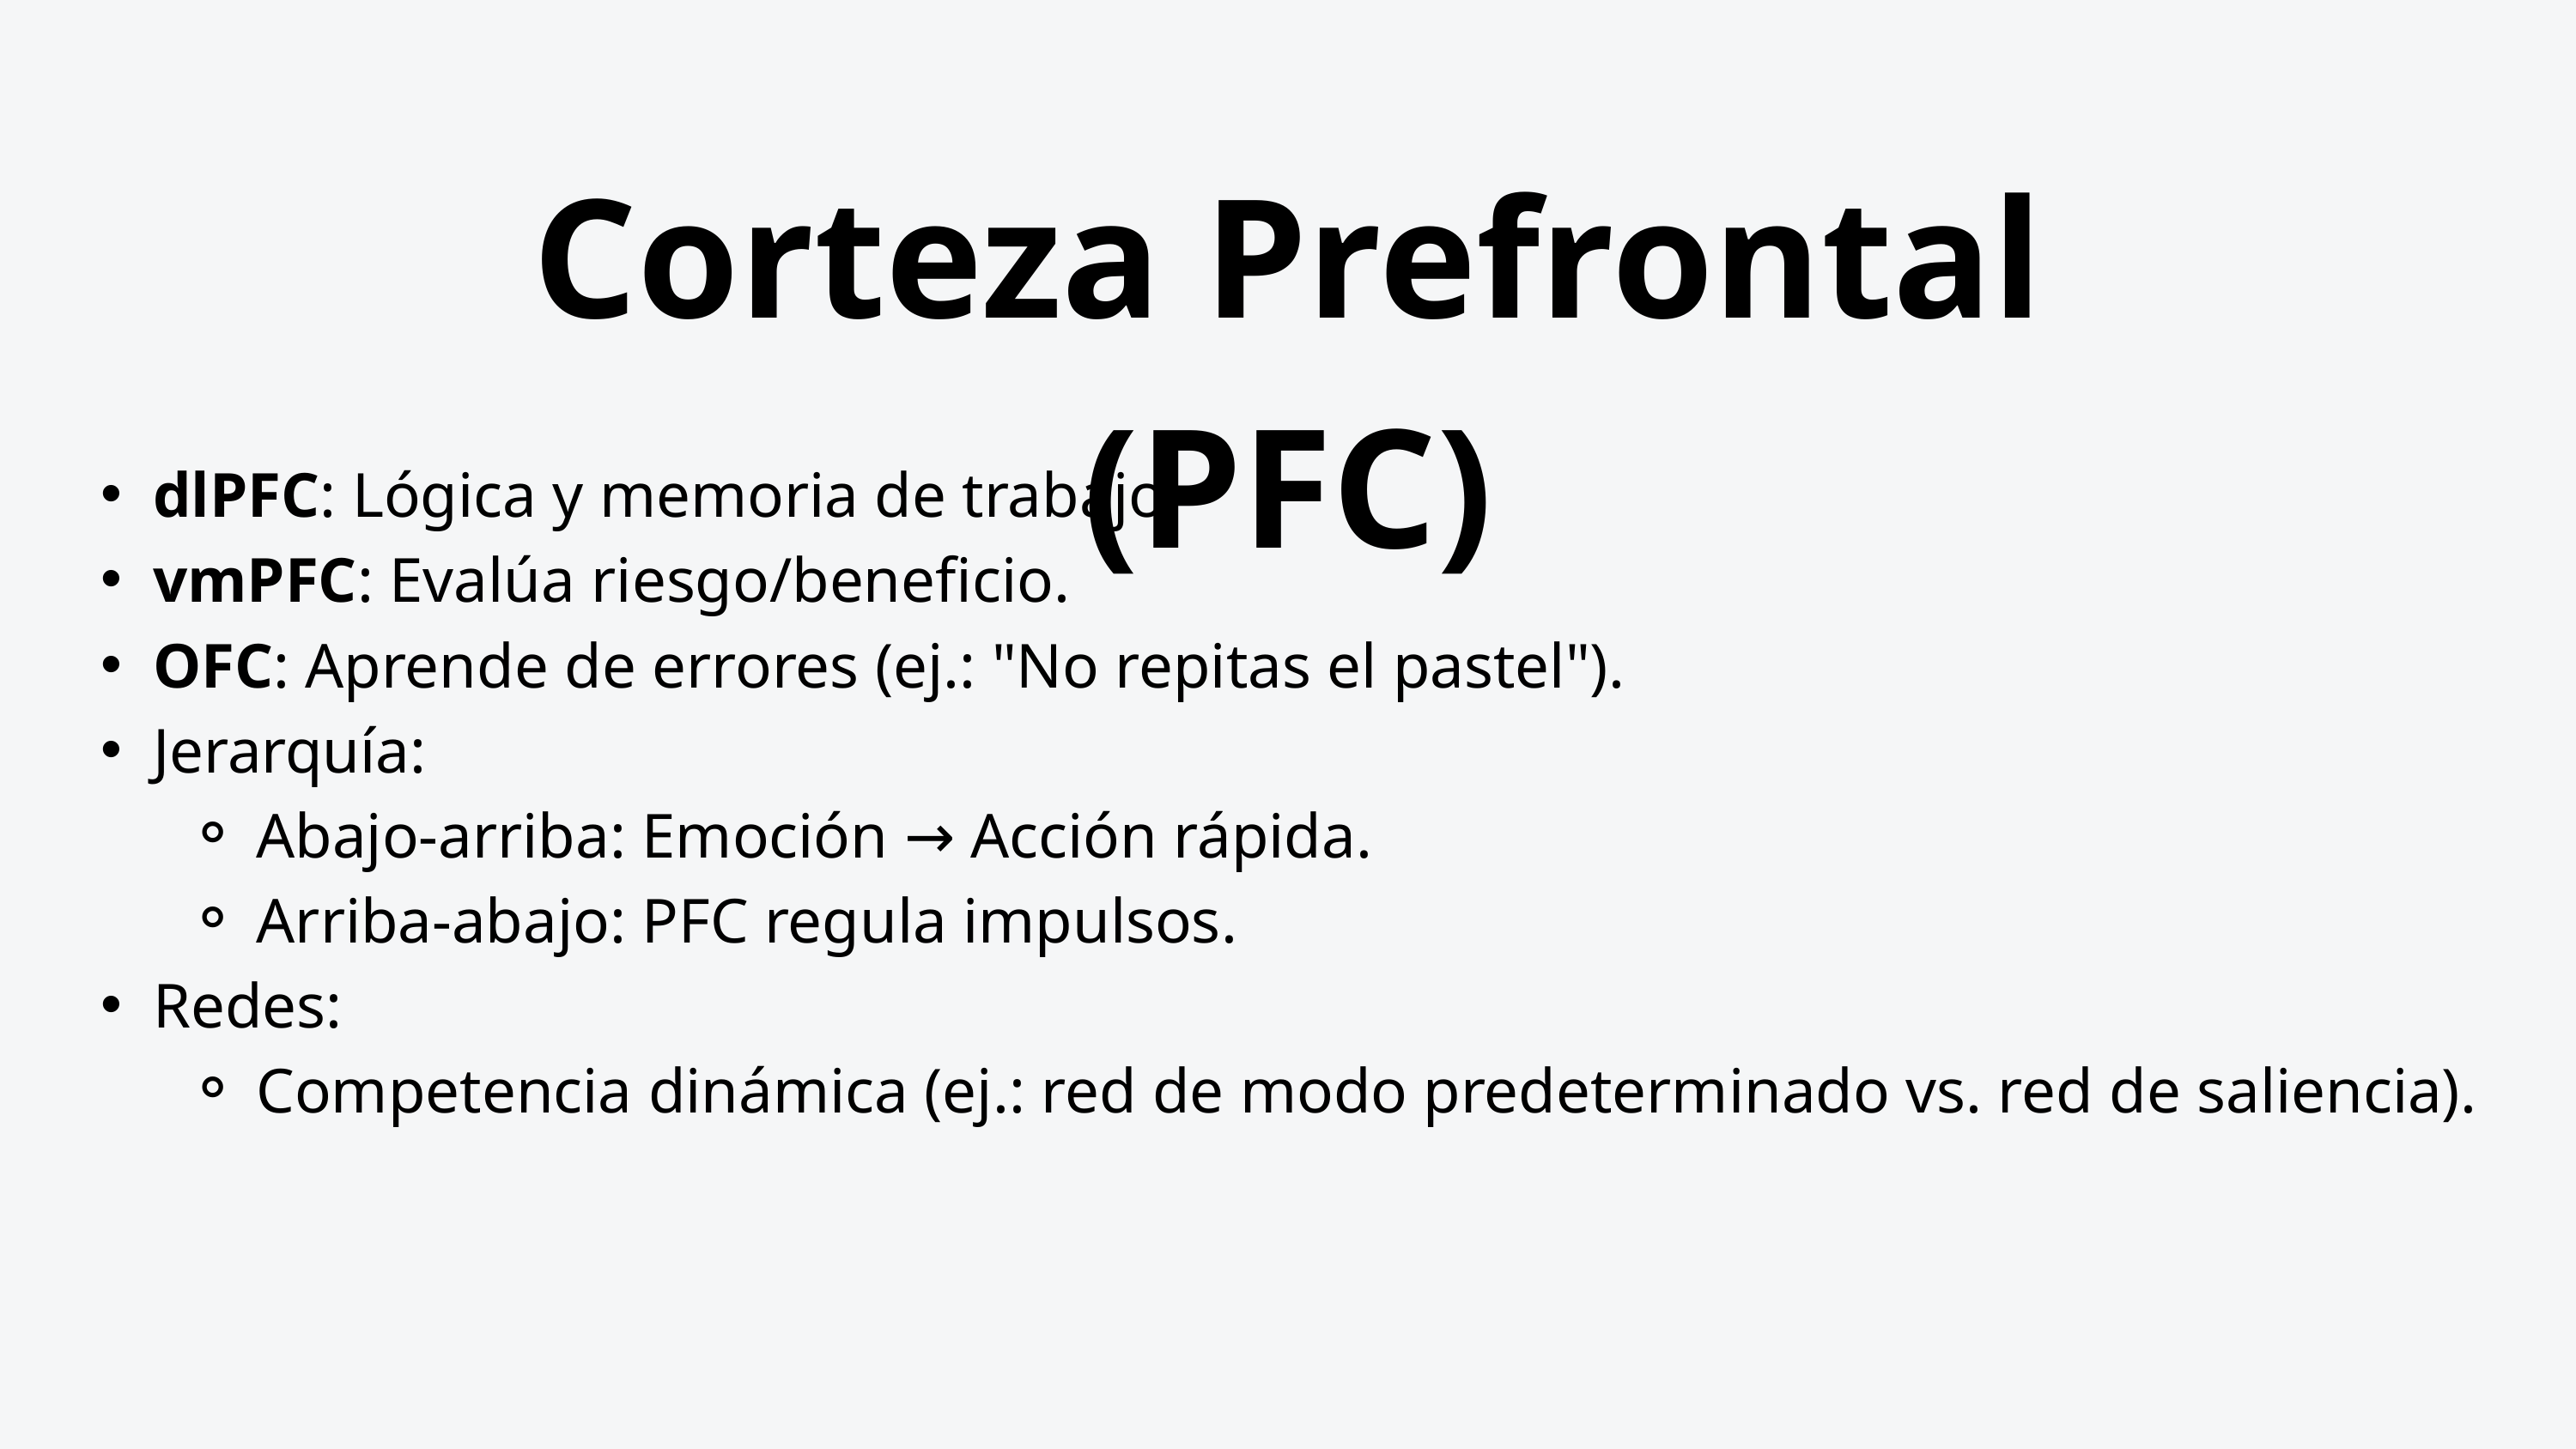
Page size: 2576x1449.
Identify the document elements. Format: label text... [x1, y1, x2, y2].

text_box Corteza Prefrontal (PFC) [310, 120, 2266, 444]
text_box dlPFC: Lógica y memoria de trabajo. vmPFC: Evalúa riesgo/beneficio. OFC: Aprende de errores (ej.: "No repitas el pastel"). Jerarquía: Abajo-arriba: Emoción → Acción rápida. Arriba-abajo: PFC regula impulsos. Redes: Competencia dinámica (ej.: red de modo predeterminado vs. red de saliencia). [49, 444, 2527, 1296]
